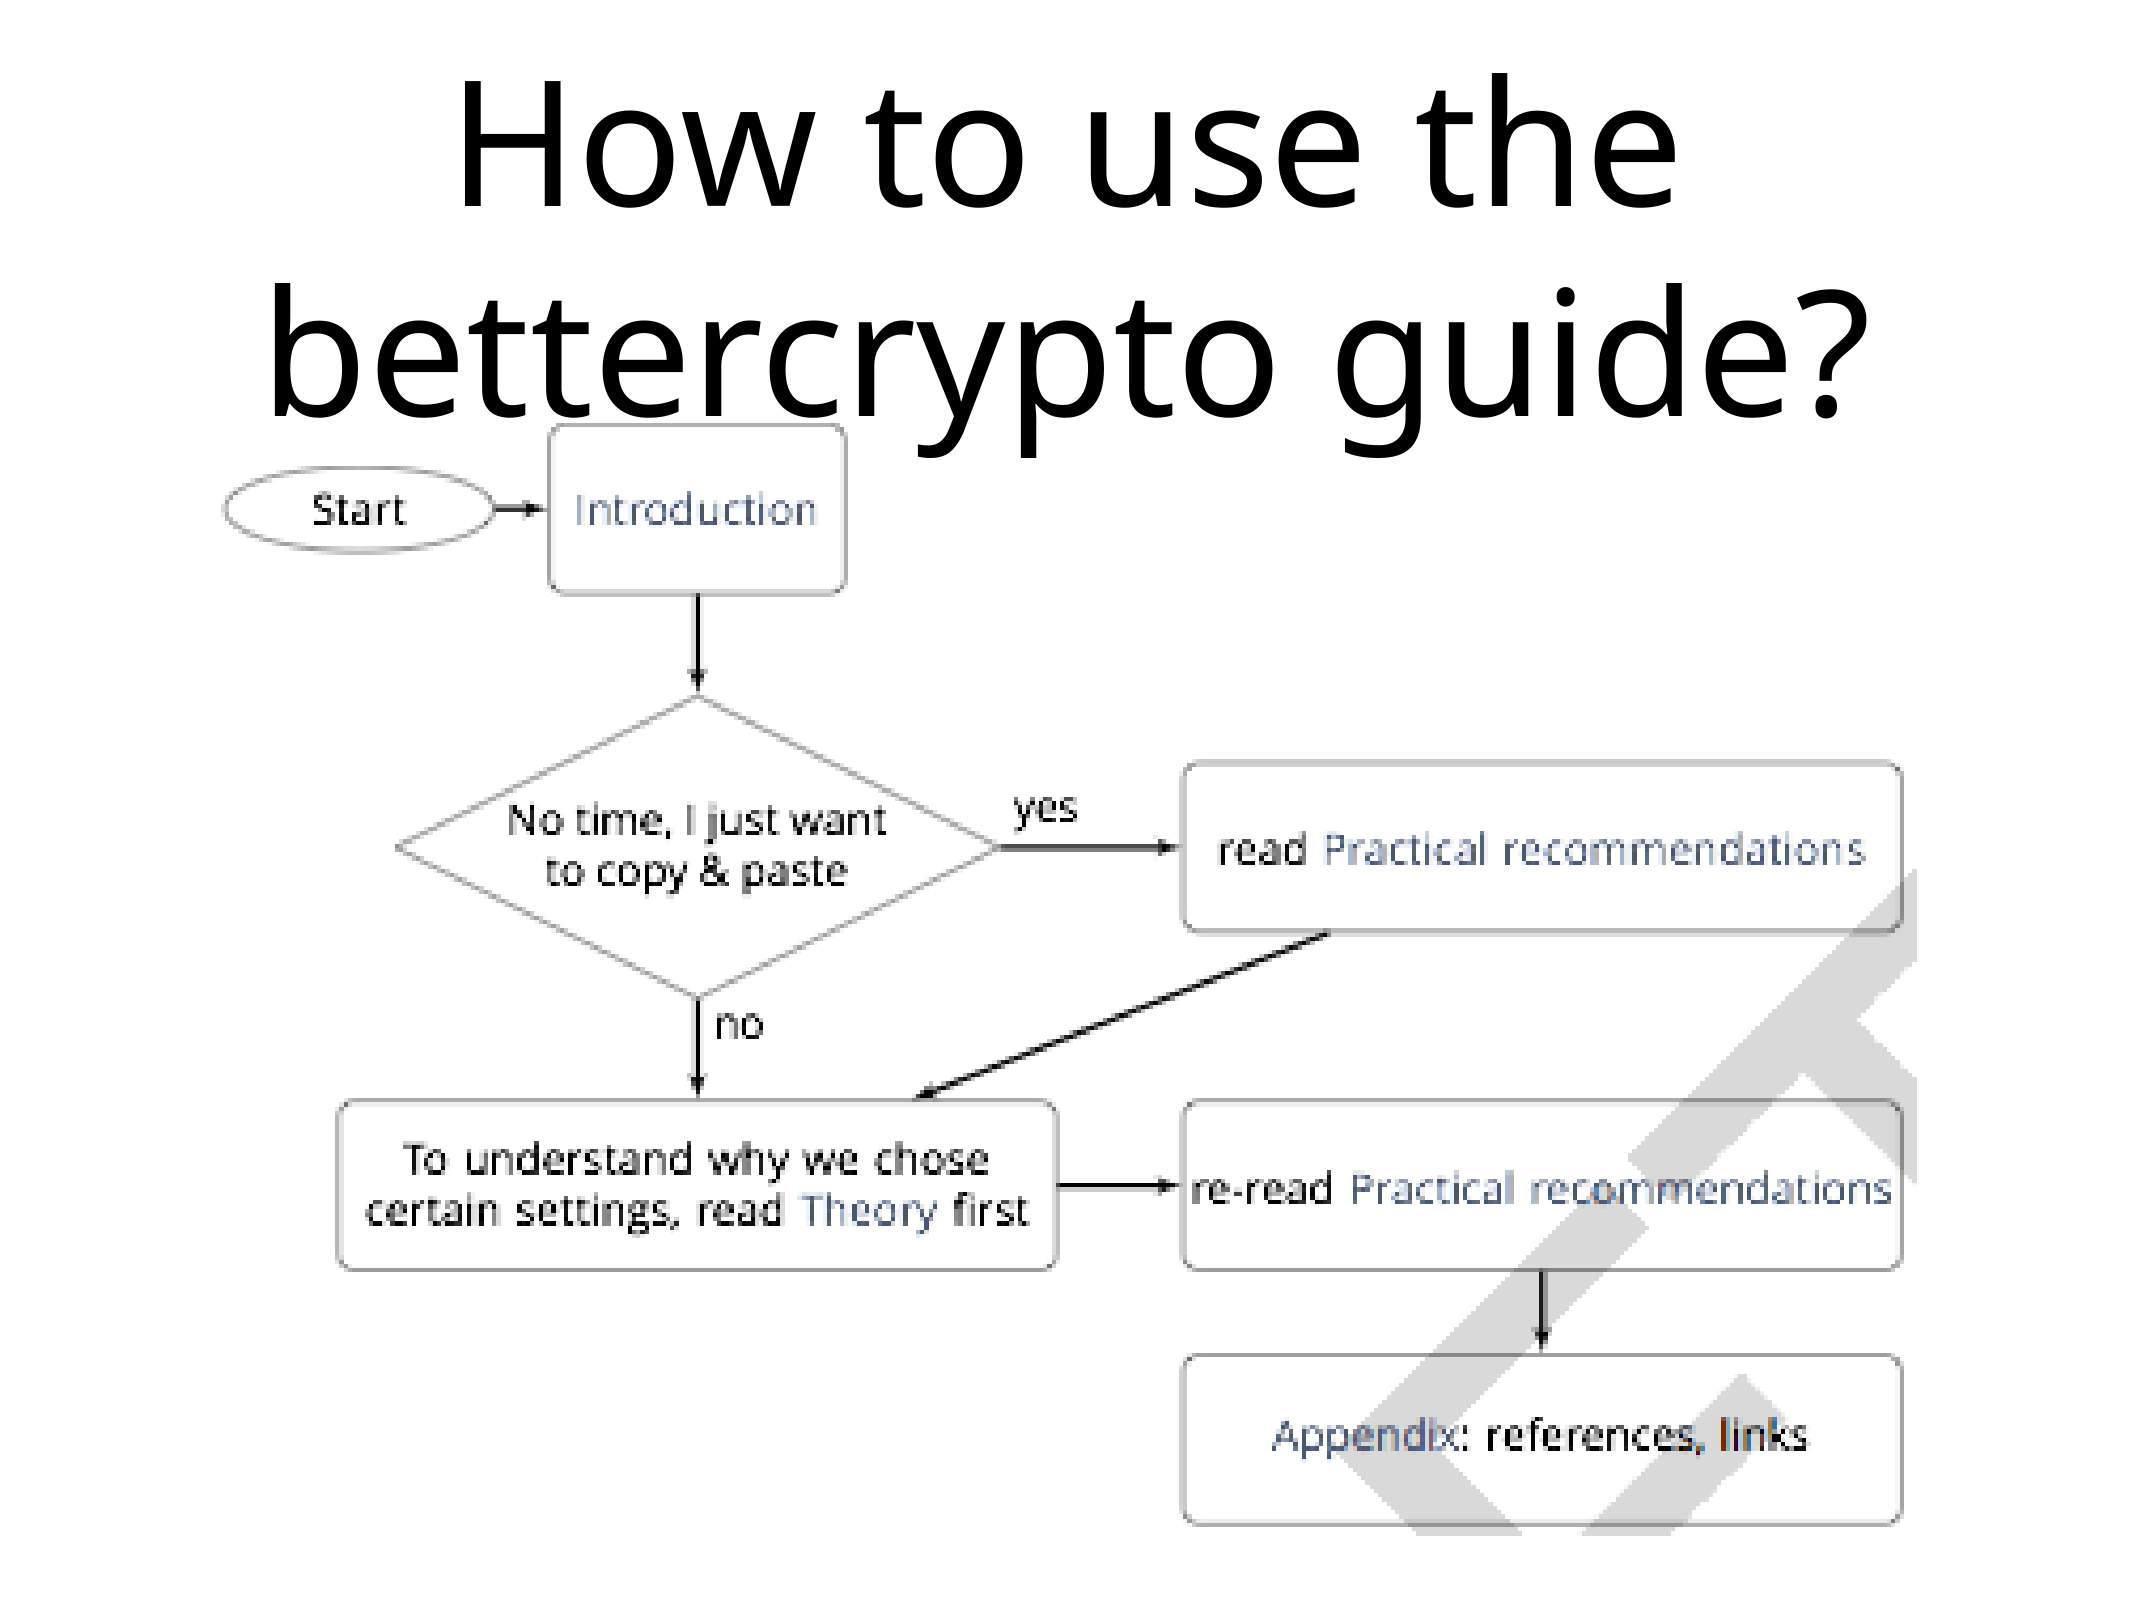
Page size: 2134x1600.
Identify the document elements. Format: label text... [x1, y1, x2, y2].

picture [216, 410, 1917, 1536]
title How to use the bettercrypto guide? [207, 41, 1926, 443]
